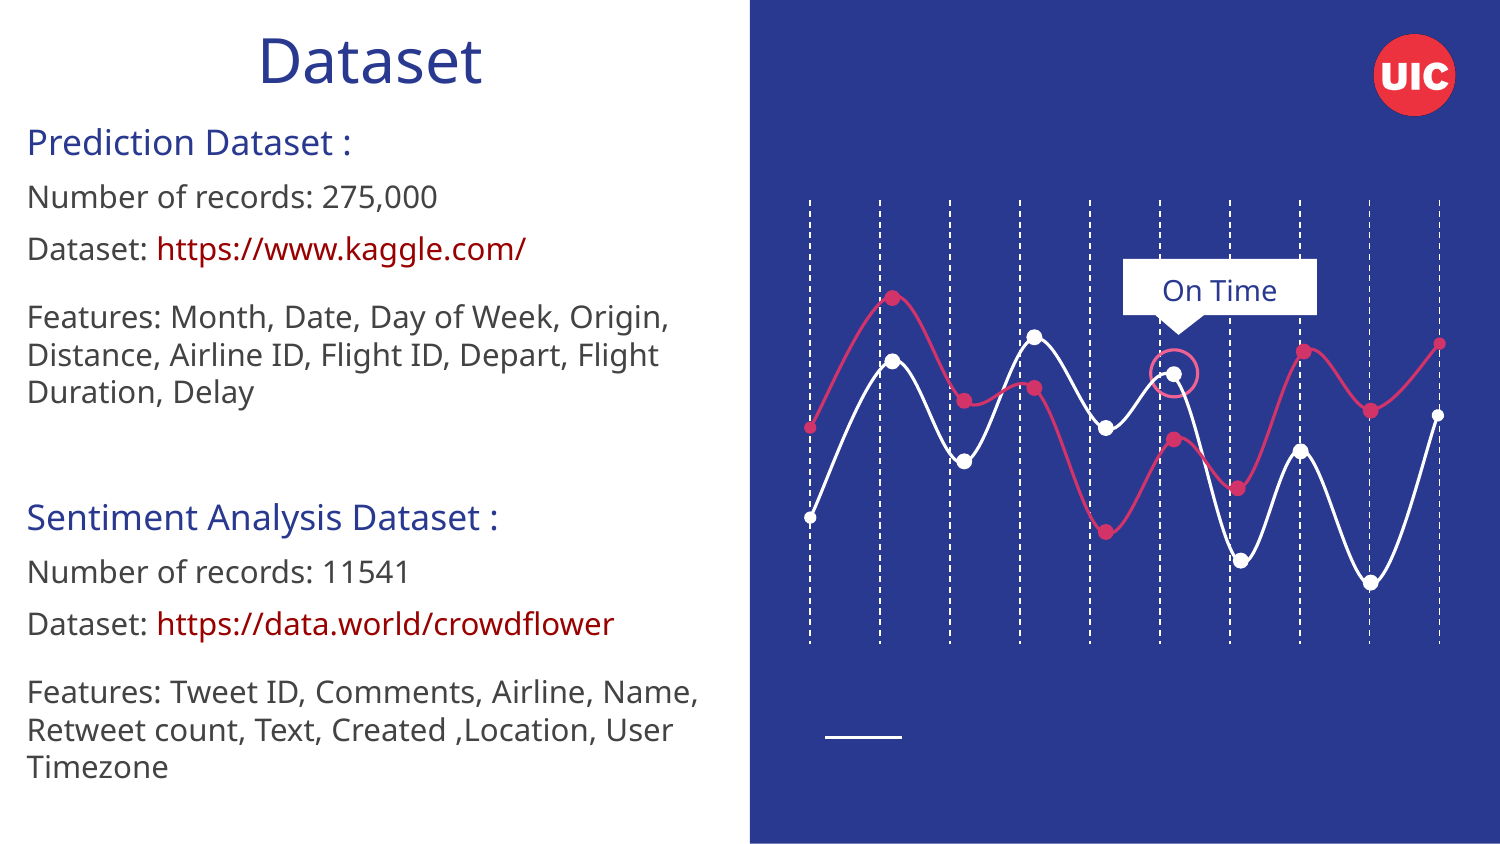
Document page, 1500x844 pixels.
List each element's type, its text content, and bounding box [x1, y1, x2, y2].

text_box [809, 291, 1440, 539]
subtitle Prediction Dataset : Number of records: 275,000​ Dataset: https://www.kaggle.com/ Features: Month, Date, Day of Week, Origin, Distance, Airline ID, Flight ID, Depart, Flight Duration, Delay Sentiment Analysis Dataset : Number of records: 11541 Dataset: https://data.world/crowdflower Features: Tweet ID, Comments, Airline, Name, Retweet count, Text, Created ,Location, User Timezone [11, 123, 729, 797]
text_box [810, 545, 1439, 590]
picture [1304, 29, 1500, 120]
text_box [809, 595, 1440, 644]
title Dataset [38, 0, 703, 111]
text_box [809, 199, 1440, 291]
